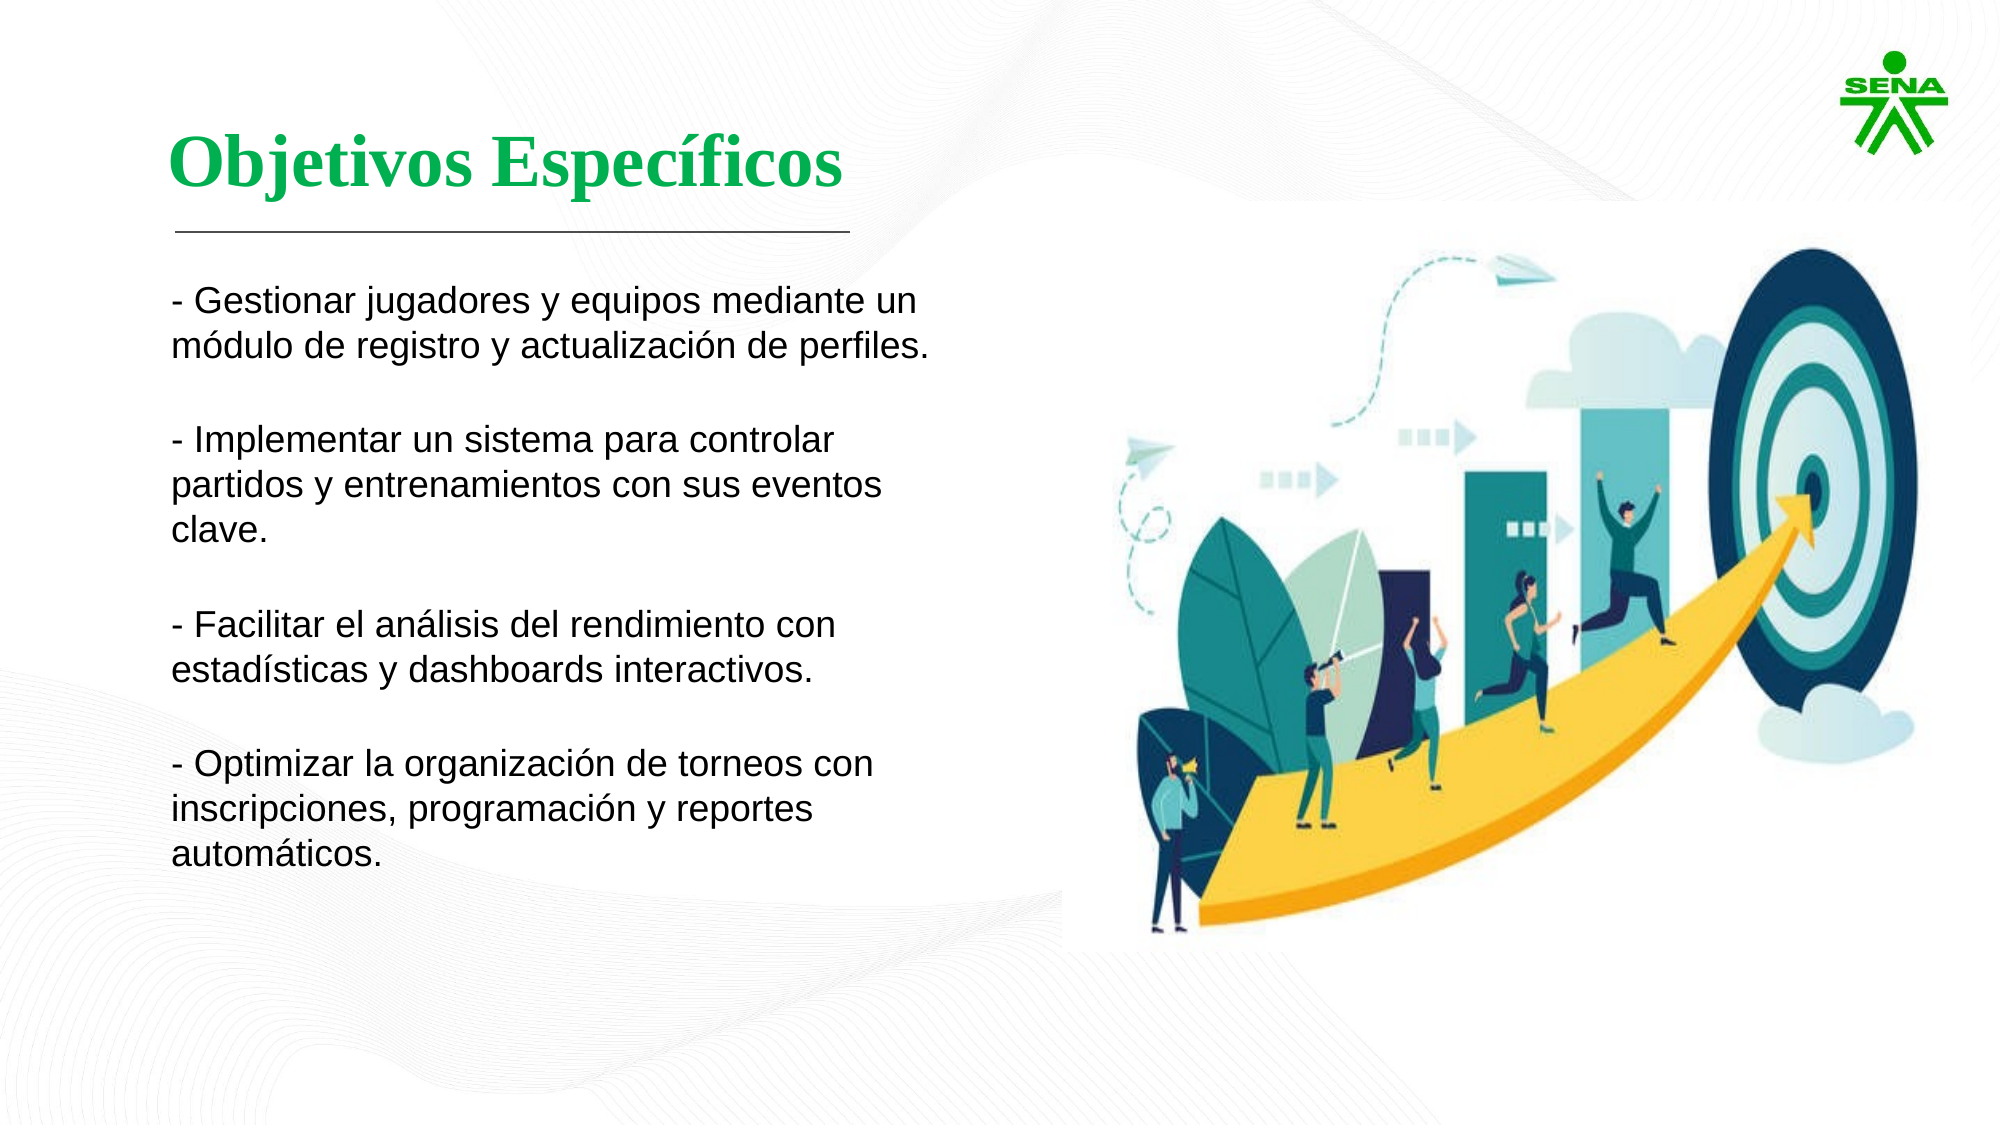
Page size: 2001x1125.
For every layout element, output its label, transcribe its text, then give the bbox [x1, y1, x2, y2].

title Objetivos Específicos [165, 108, 902, 274]
picture [0, 0, 2000, 1125]
text_box - Gestionar jugadores y equipos mediante un módulo de registro y actualización de perfiles. - Implementar un sistema para controlar partidos y entrenamientos con sus eventos clave. - Facilitar el análisis del rendimiento con estadísticas y dashboards interactivos. - Optimizar la organización de torneos con inscripciones, programación y reportes automáticos. [160, 274, 986, 874]
